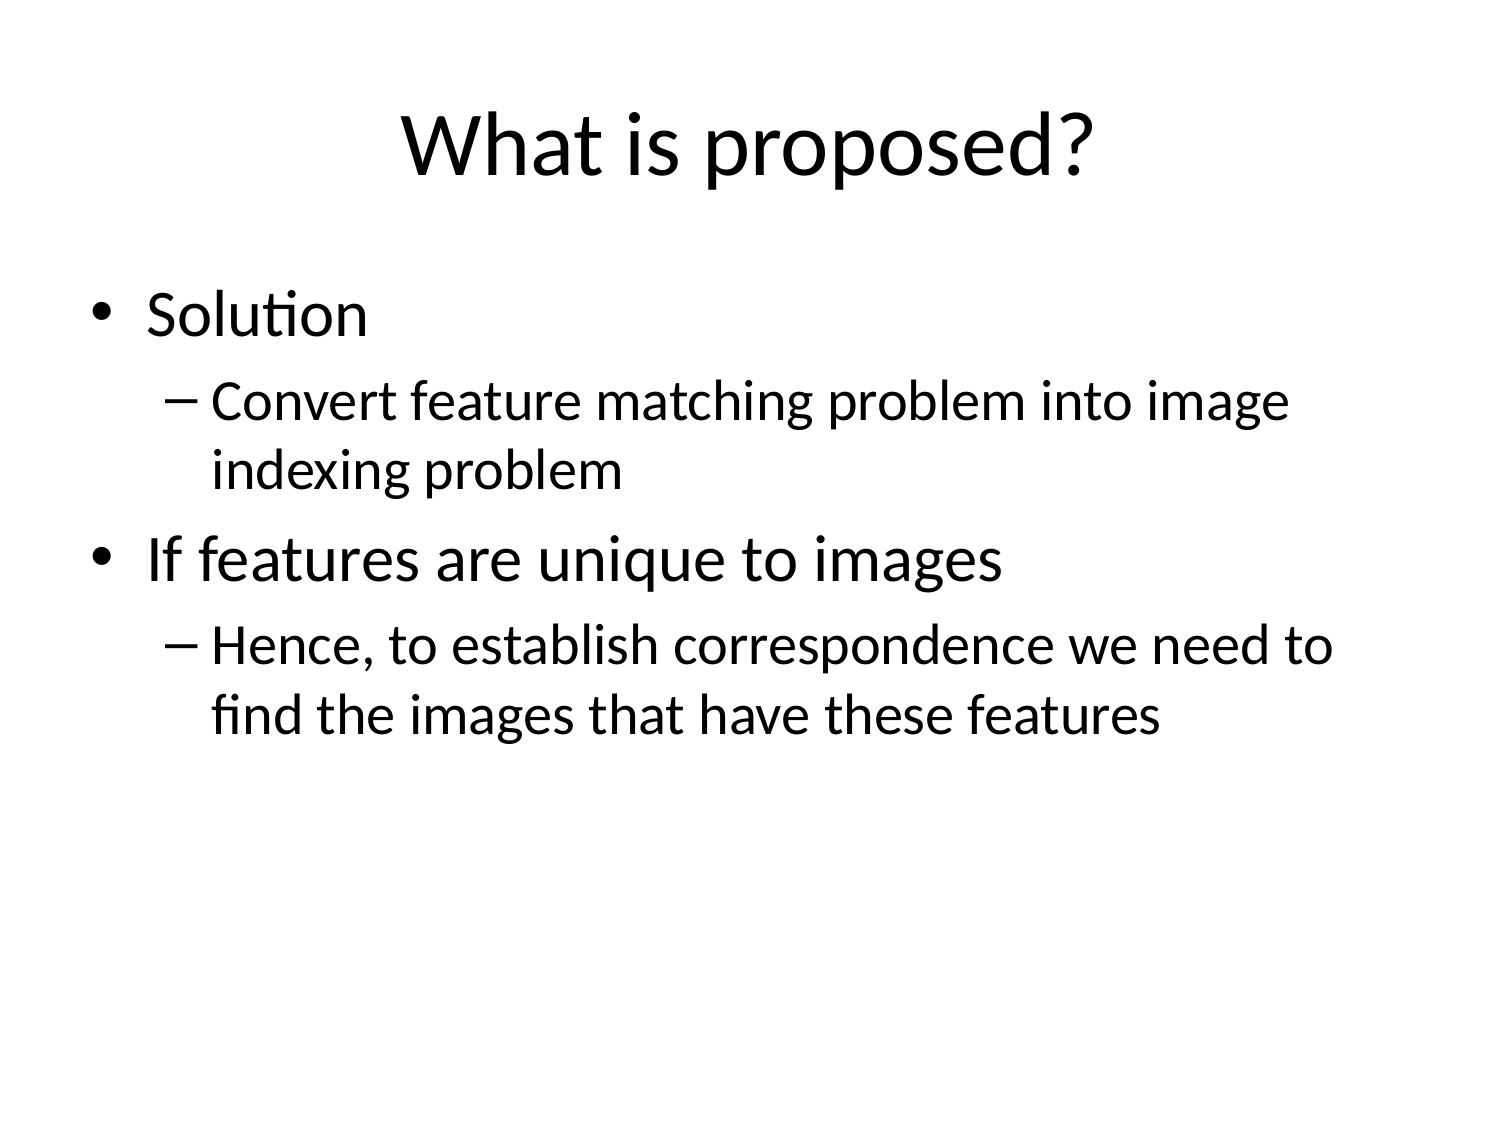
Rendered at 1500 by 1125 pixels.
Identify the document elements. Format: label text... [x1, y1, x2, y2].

title What is proposed? [75, 45, 1425, 233]
list Solution Convert feature matching problem into image indexing problem If features are unique to images Hence, to establish correspondence we need to find the images that have these features [75, 262, 1425, 1005]
